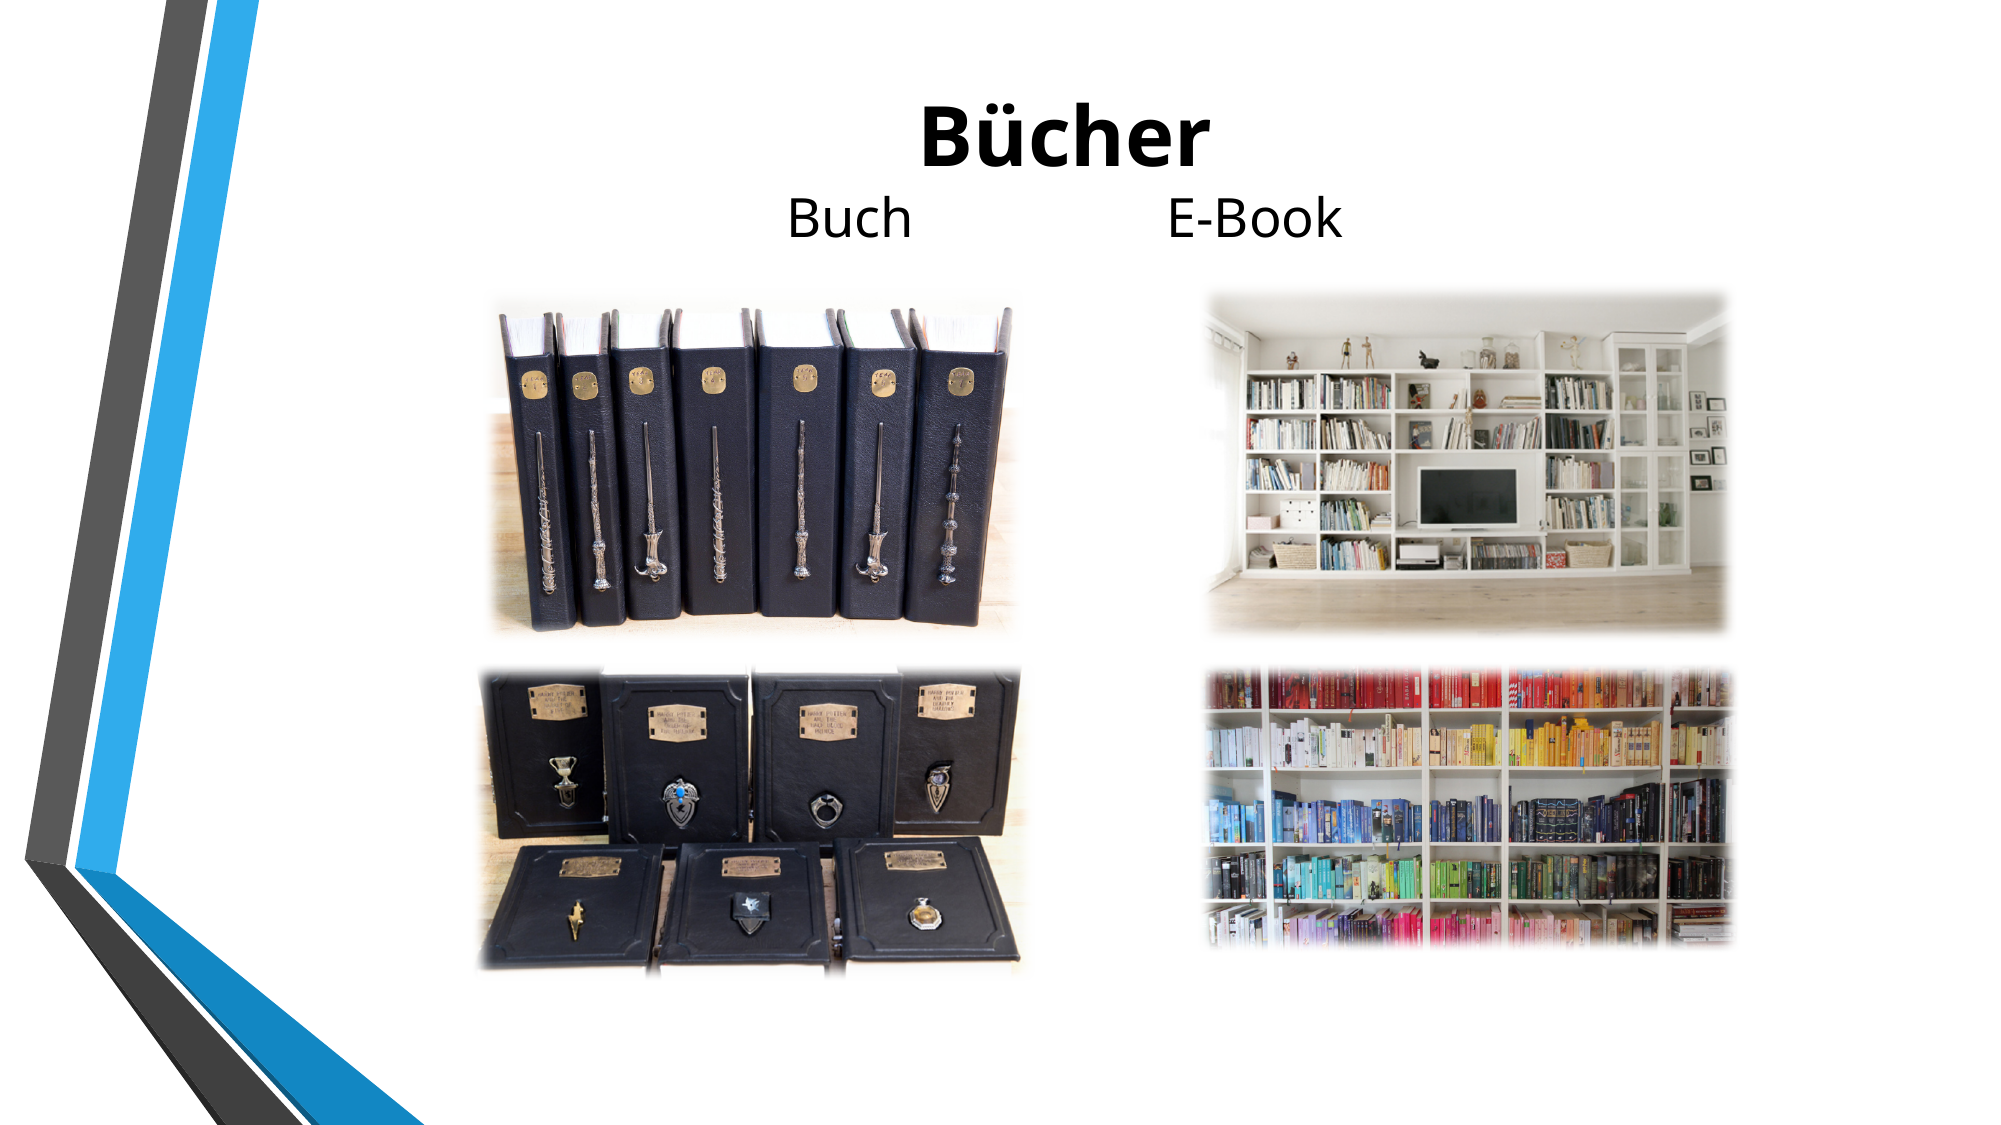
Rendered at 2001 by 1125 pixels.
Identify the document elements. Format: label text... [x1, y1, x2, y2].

text_box Bücher Buch E-Book [243, 22, 1887, 310]
picture [1198, 281, 1738, 644]
picture [482, 287, 1024, 644]
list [470, 662, 1036, 982]
picture [1198, 662, 1740, 954]
